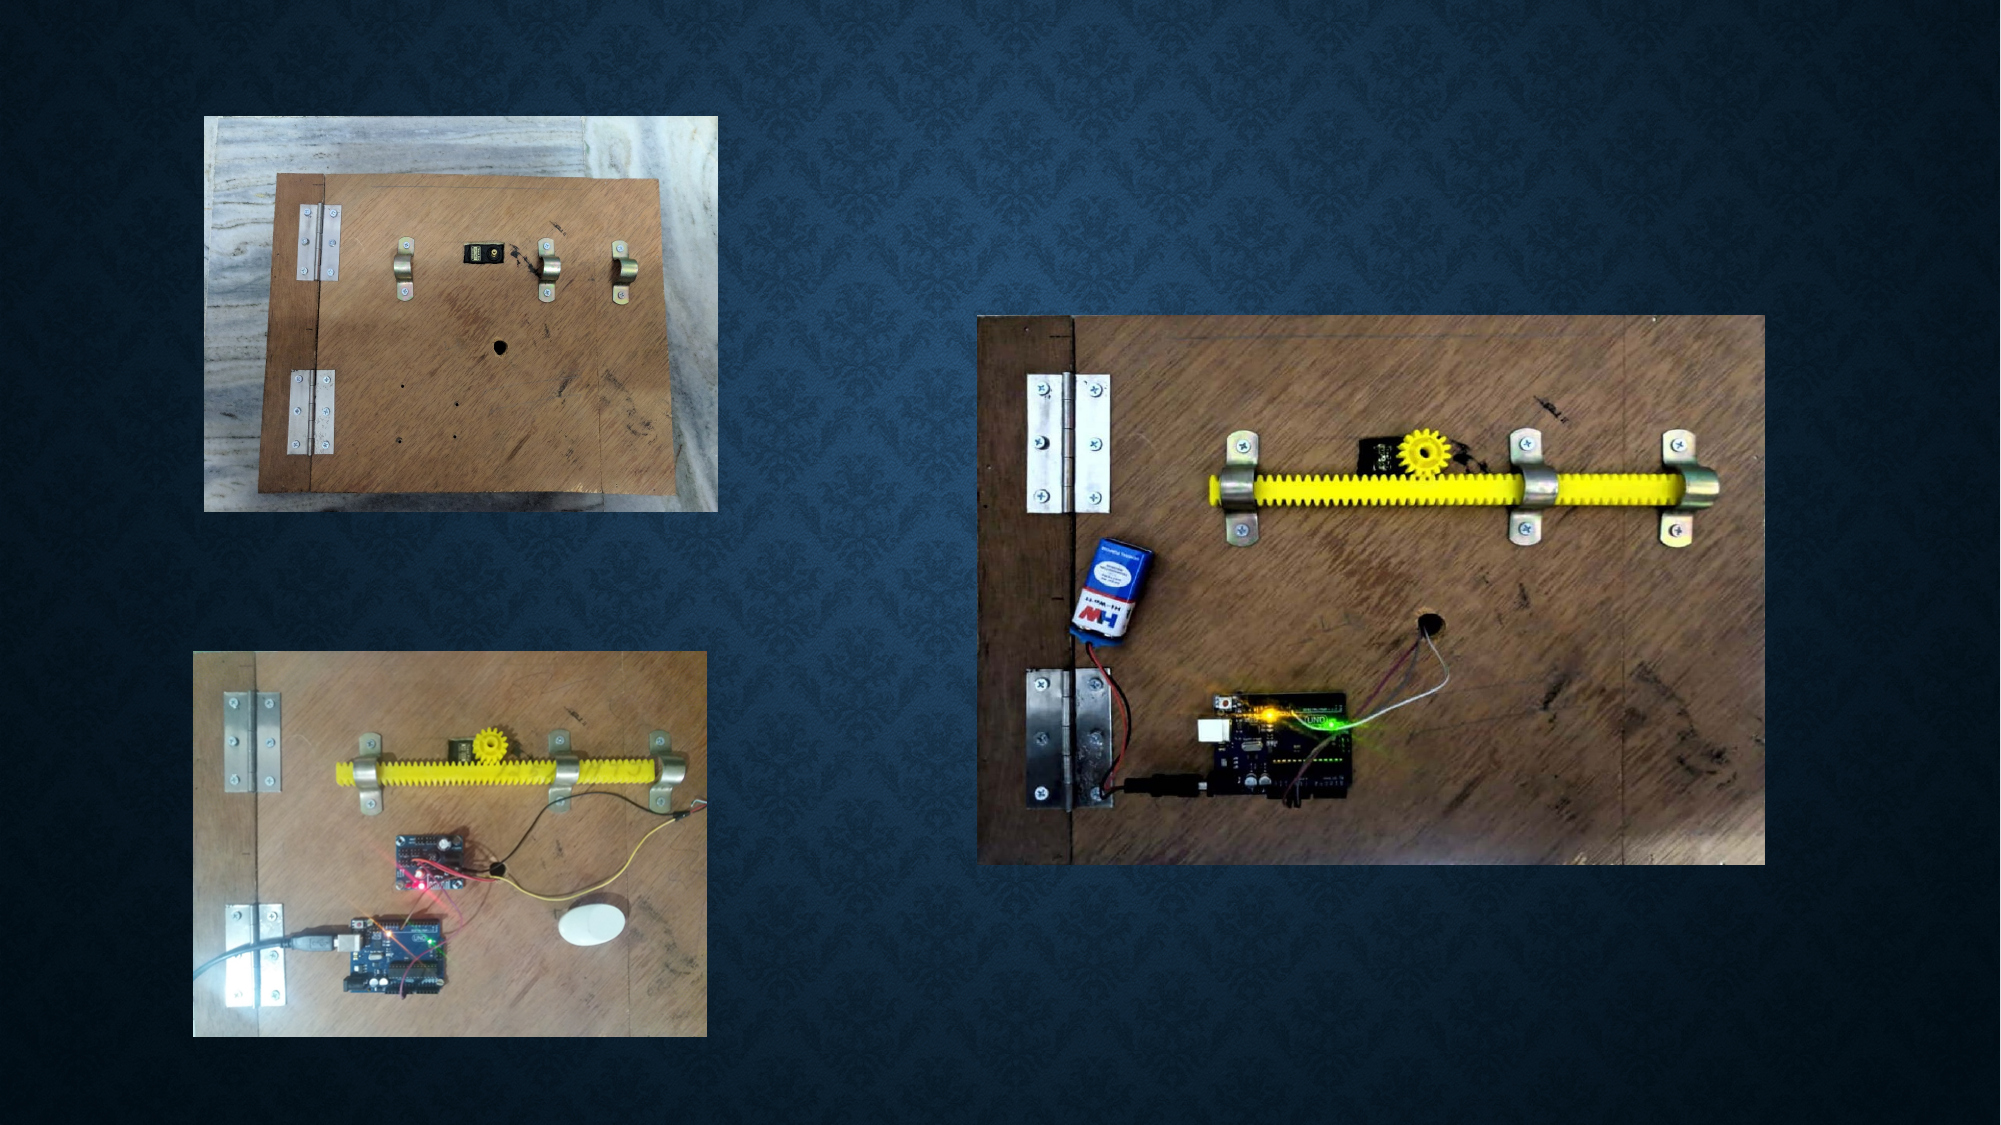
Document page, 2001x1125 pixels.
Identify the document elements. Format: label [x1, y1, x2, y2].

picture [977, 314, 1765, 865]
picture [203, 115, 718, 513]
picture [193, 650, 708, 1037]
